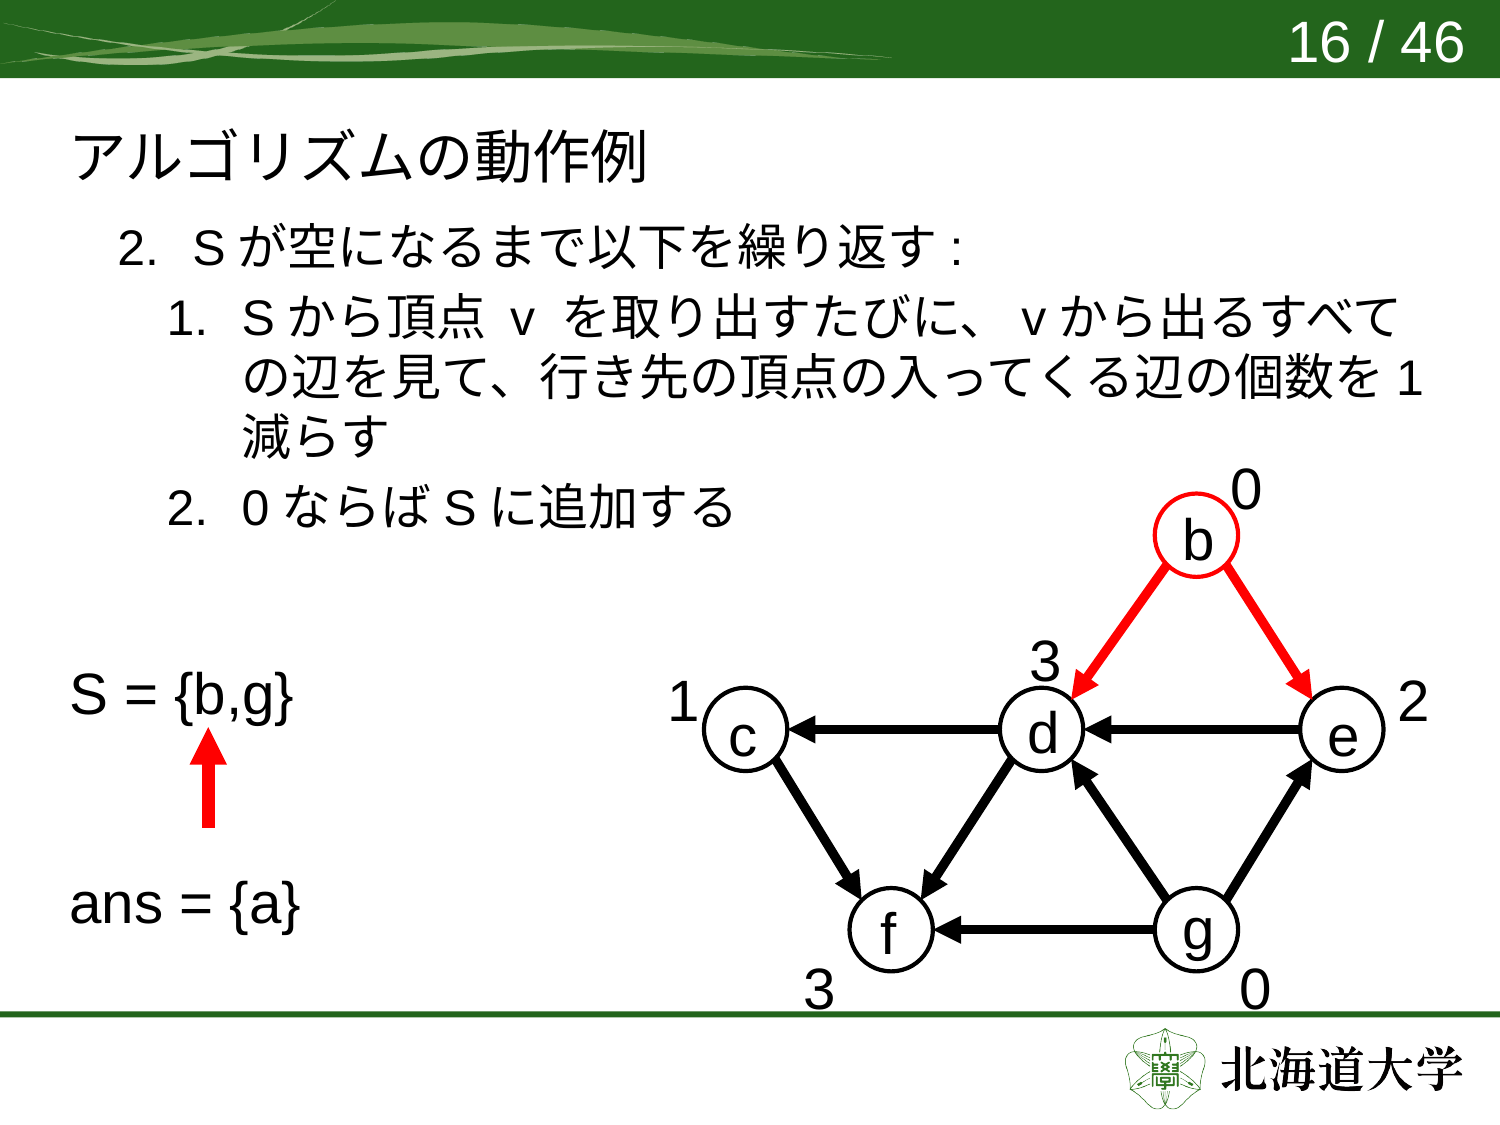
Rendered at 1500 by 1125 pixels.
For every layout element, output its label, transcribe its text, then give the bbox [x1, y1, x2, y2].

text_box S = {b,g} [54, 648, 310, 734]
slide_number 16 / 46 [1272, 0, 1500, 76]
picture [1116, 1018, 1471, 1122]
title アルゴリズムの動作例 [53, 113, 1447, 198]
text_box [652, 443, 1445, 1027]
picture [0, 0, 892, 65]
text_box ans = {a} [54, 858, 317, 943]
